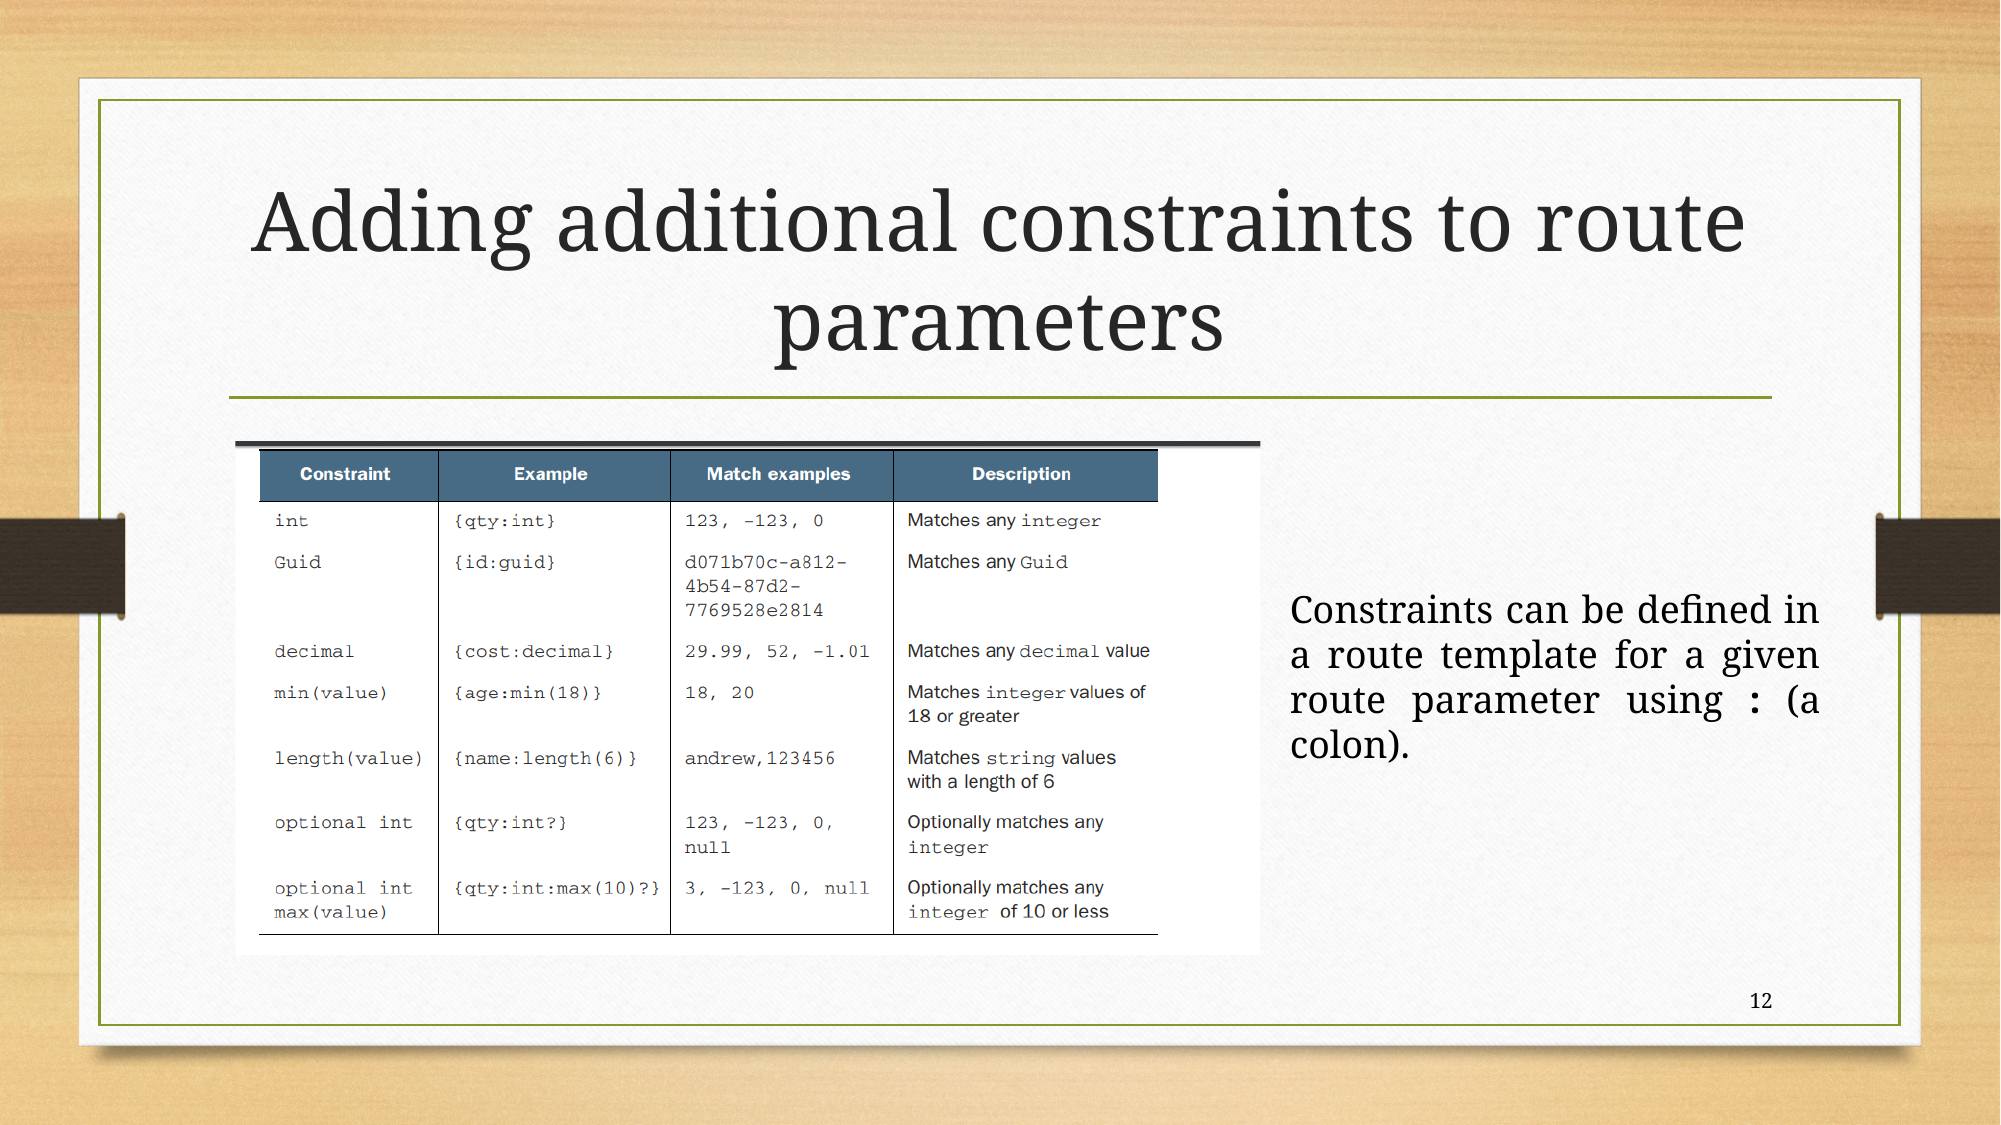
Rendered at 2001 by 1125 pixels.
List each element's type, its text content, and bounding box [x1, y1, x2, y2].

text_box Constraints can be defined in a route template for a given route parameter using : (a colon). [1274, 578, 1836, 773]
picture [0, 0, 2001, 1125]
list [235, 441, 1261, 955]
title Adding additional constraints to route parameters [212, 161, 1788, 375]
slide_number 12 [1698, 979, 1788, 1025]
